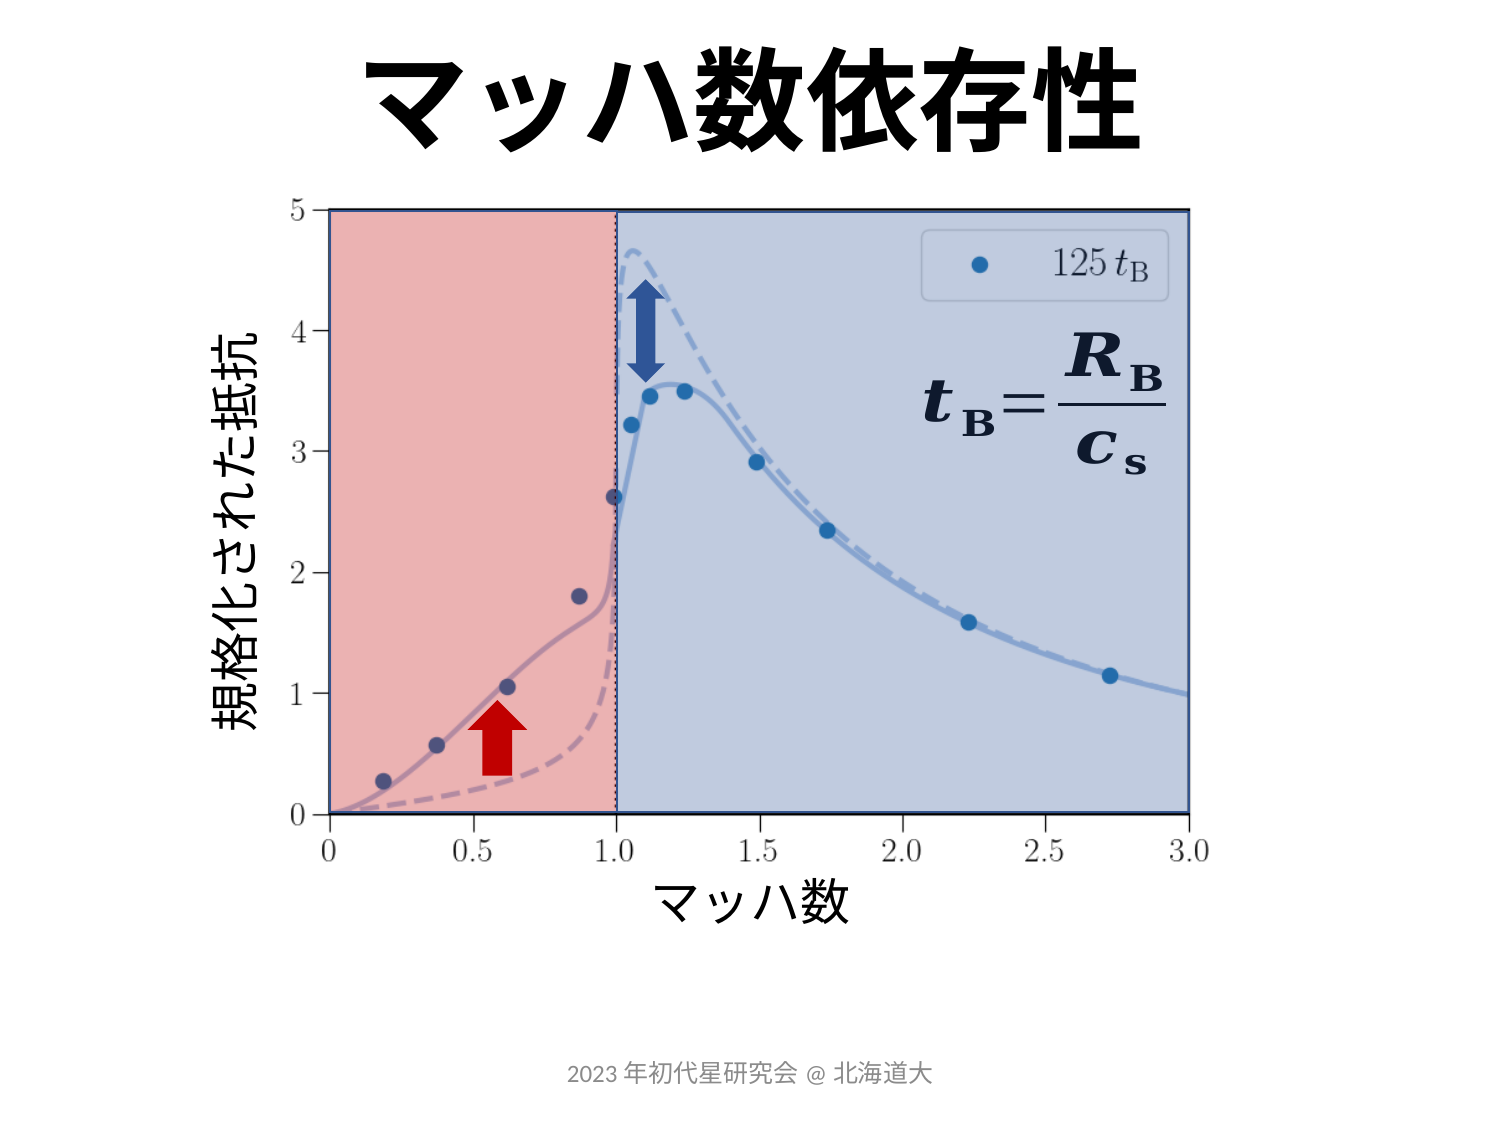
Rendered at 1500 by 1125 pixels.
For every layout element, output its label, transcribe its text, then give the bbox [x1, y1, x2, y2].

picture [254, 160, 1246, 905]
footer 2023年初代星研究会@北海道大 [496, 1042, 1004, 1103]
text_box 規格化された抵抗 [195, 318, 254, 748]
text_box マッハ数 [635, 905, 865, 938]
text_box マッハ数依存性 [341, 22, 1159, 160]
